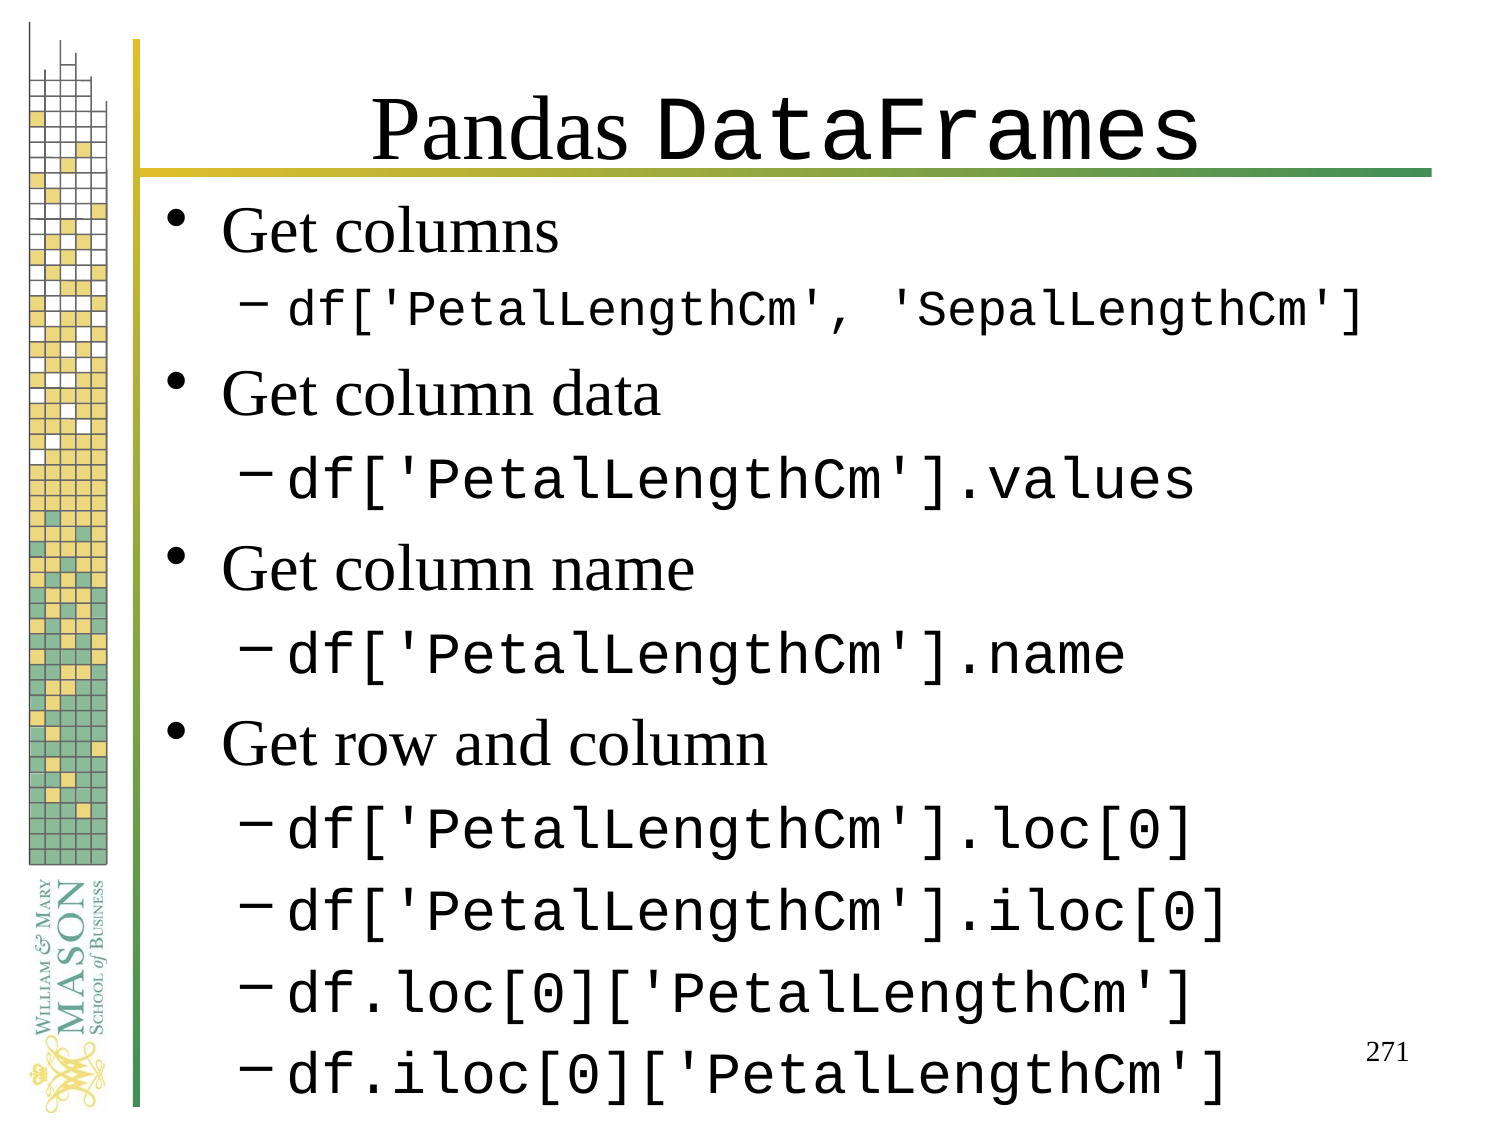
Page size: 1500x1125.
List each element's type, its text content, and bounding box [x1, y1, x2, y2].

title Pandas DataFrames [150, 45, 1425, 178]
list Get columns df['PetalLengthCm', 'SepalLengthCm'] Get column data df['PetalLengthCm'].values Get column name df['PetalLengthCm'].name Get row and column df['PetalLengthCm'].loc[0] df['PetalLengthCm'].iloc[0] df.loc[0]['PetalLengthCm'] df.iloc[0]['PetalLengthCm'] [150, 178, 1500, 1005]
slide_number 271 [1048, 1024, 1426, 1103]
table_cell Greater than [29, 879, 107, 1113]
